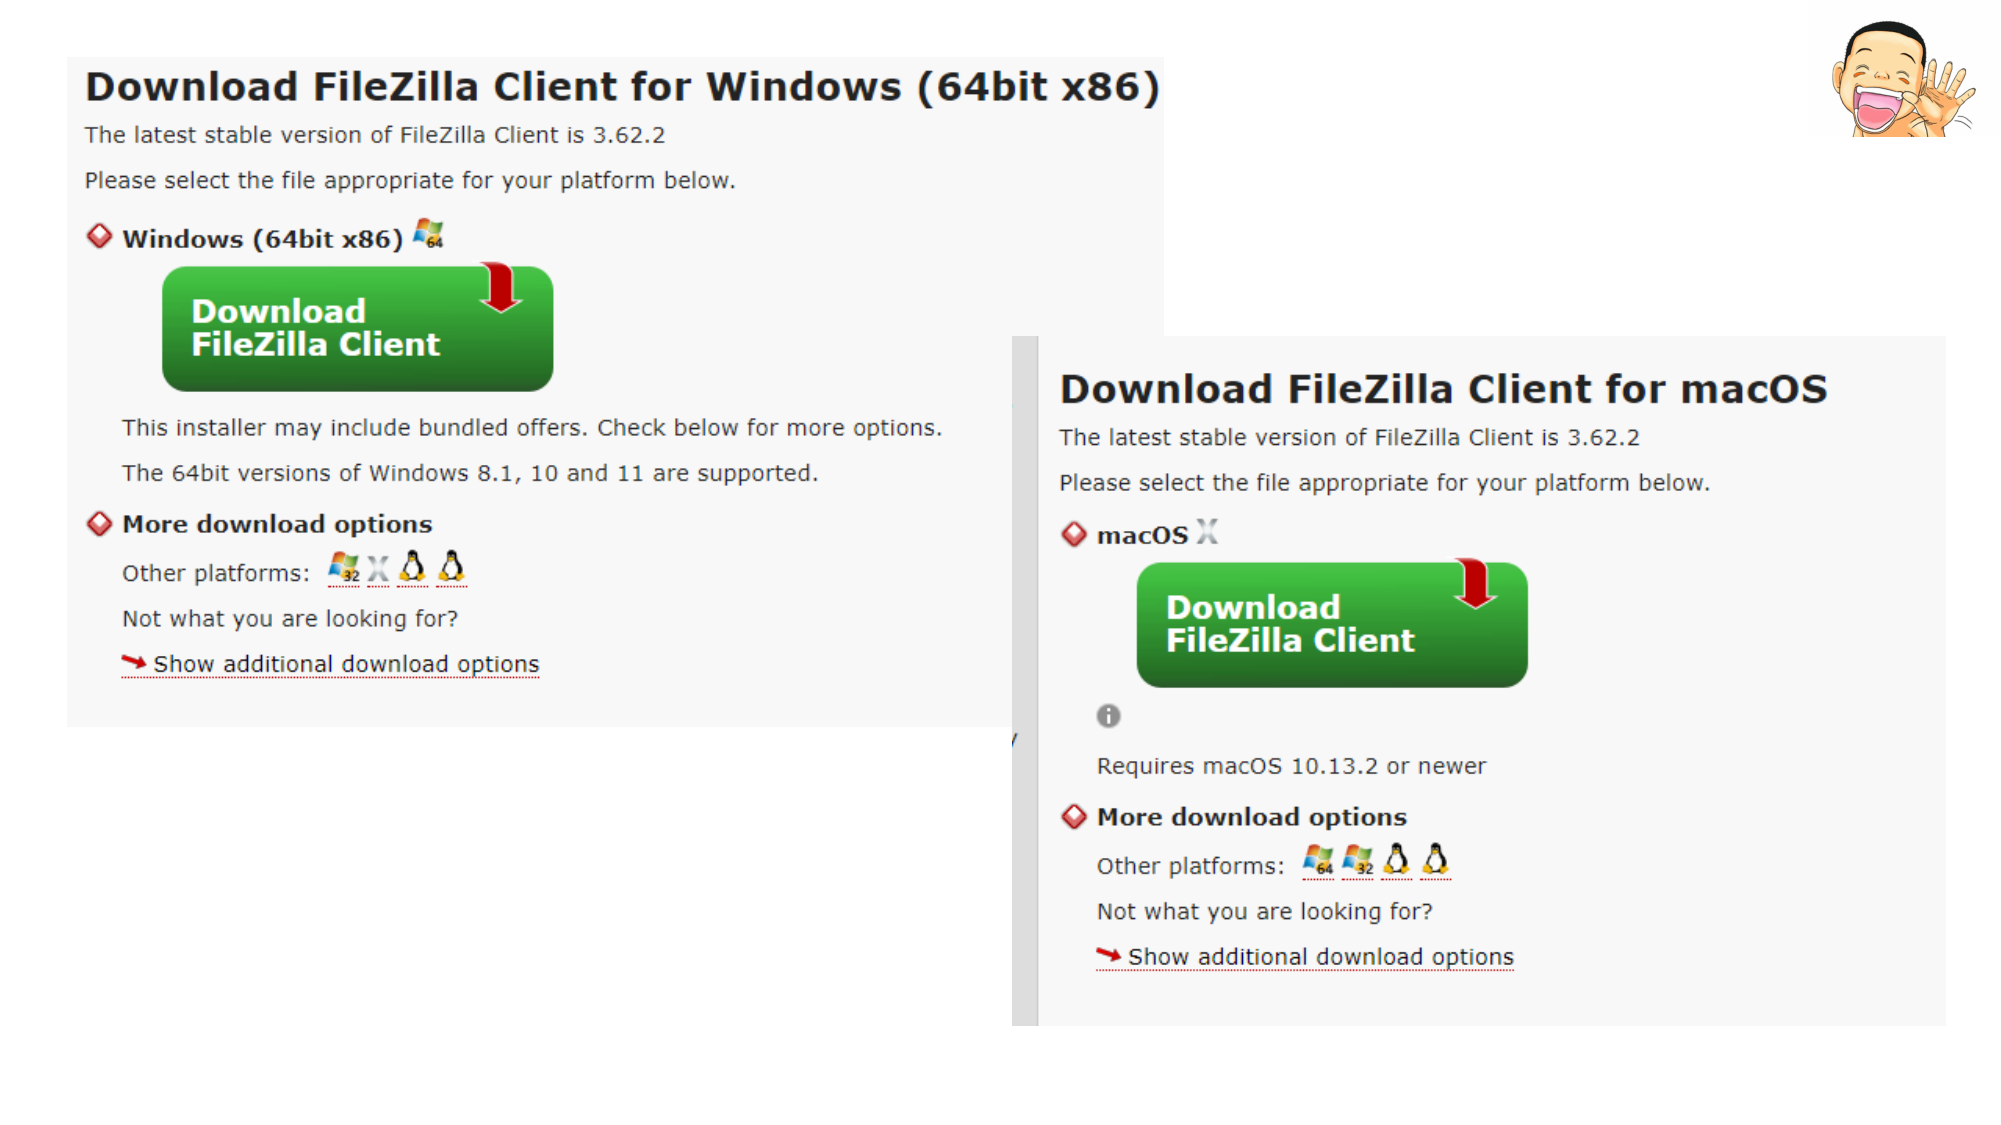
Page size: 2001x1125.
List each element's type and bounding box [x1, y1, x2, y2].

picture [67, 57, 1946, 1026]
picture [1808, 0, 2000, 137]
